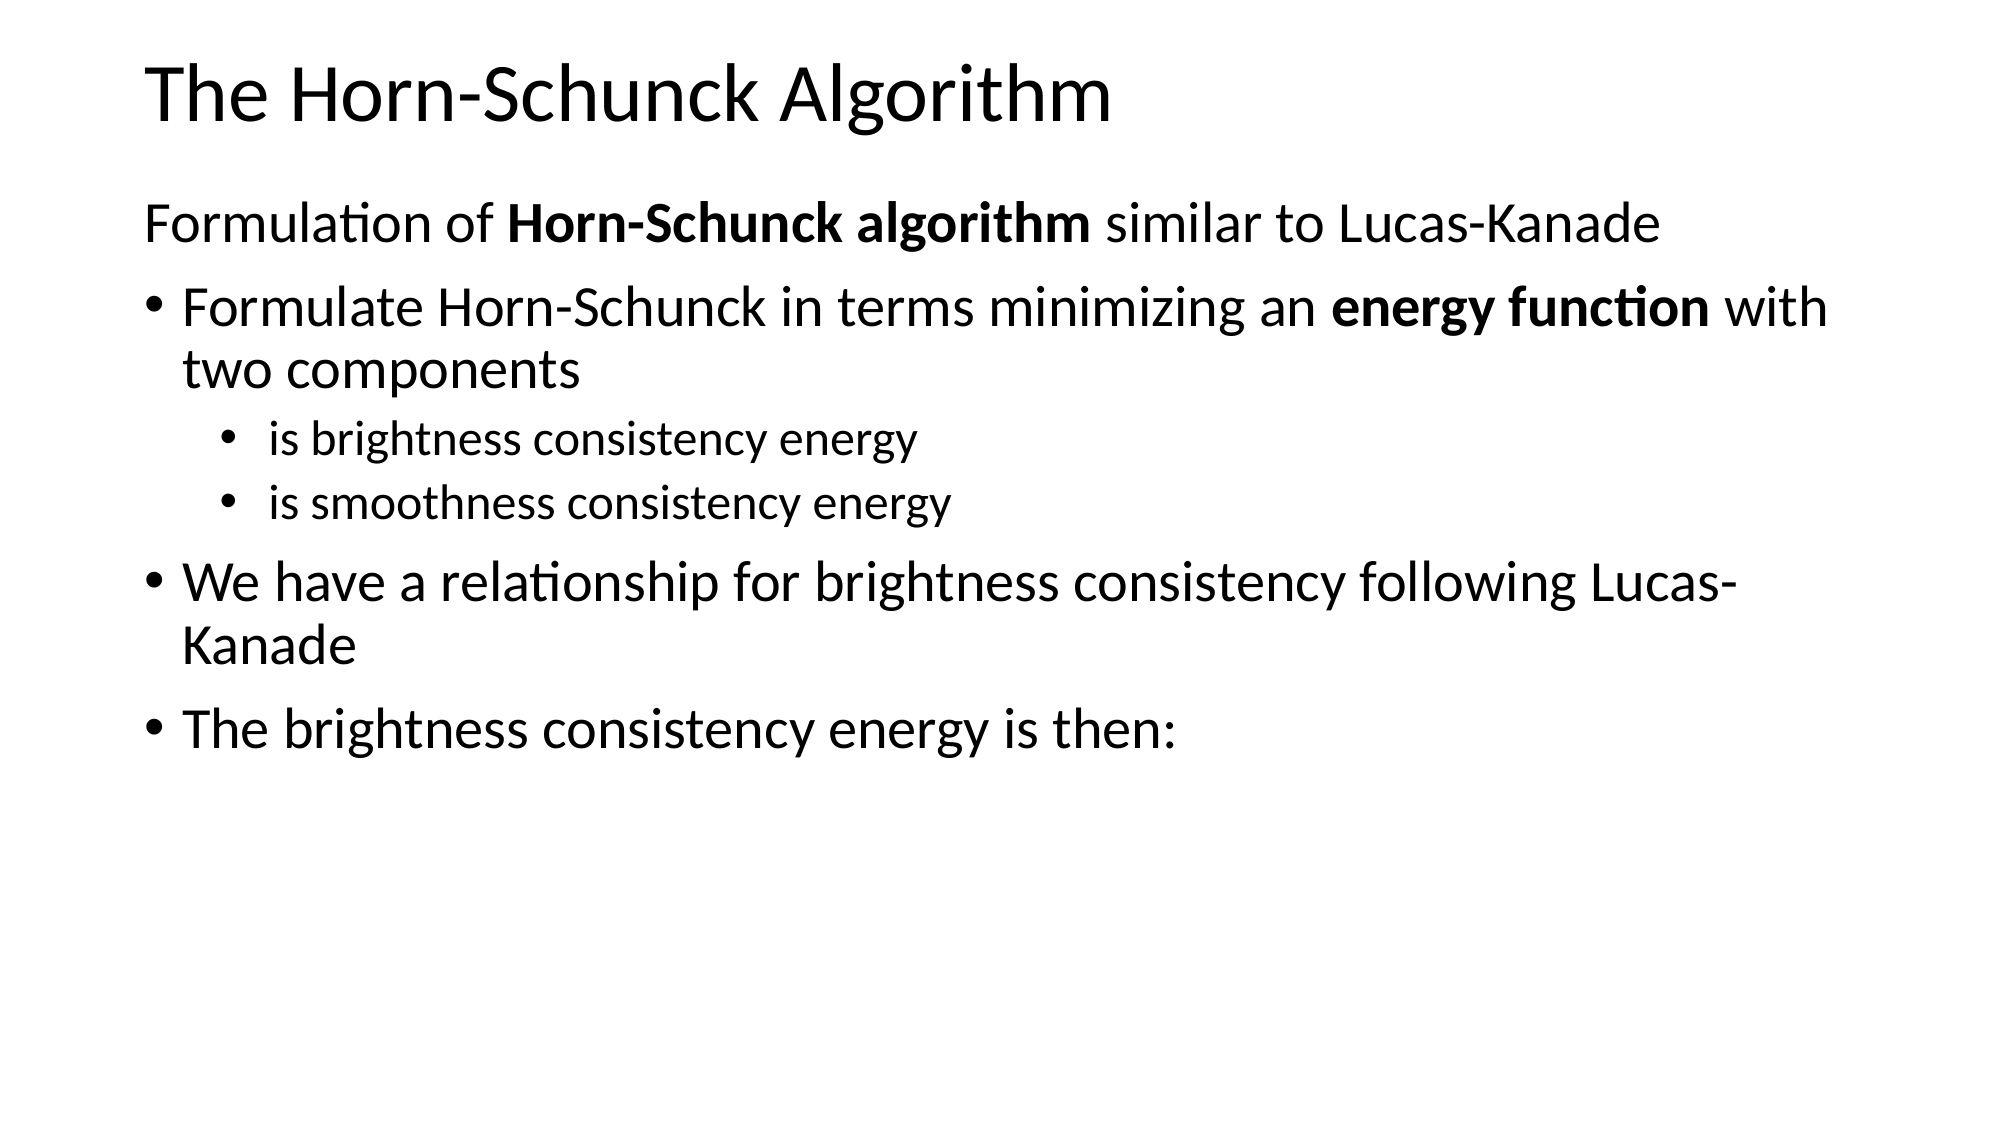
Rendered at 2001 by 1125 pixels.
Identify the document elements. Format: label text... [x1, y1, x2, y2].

title The Horn-Schunck Algorithm [129, 22, 1855, 166]
